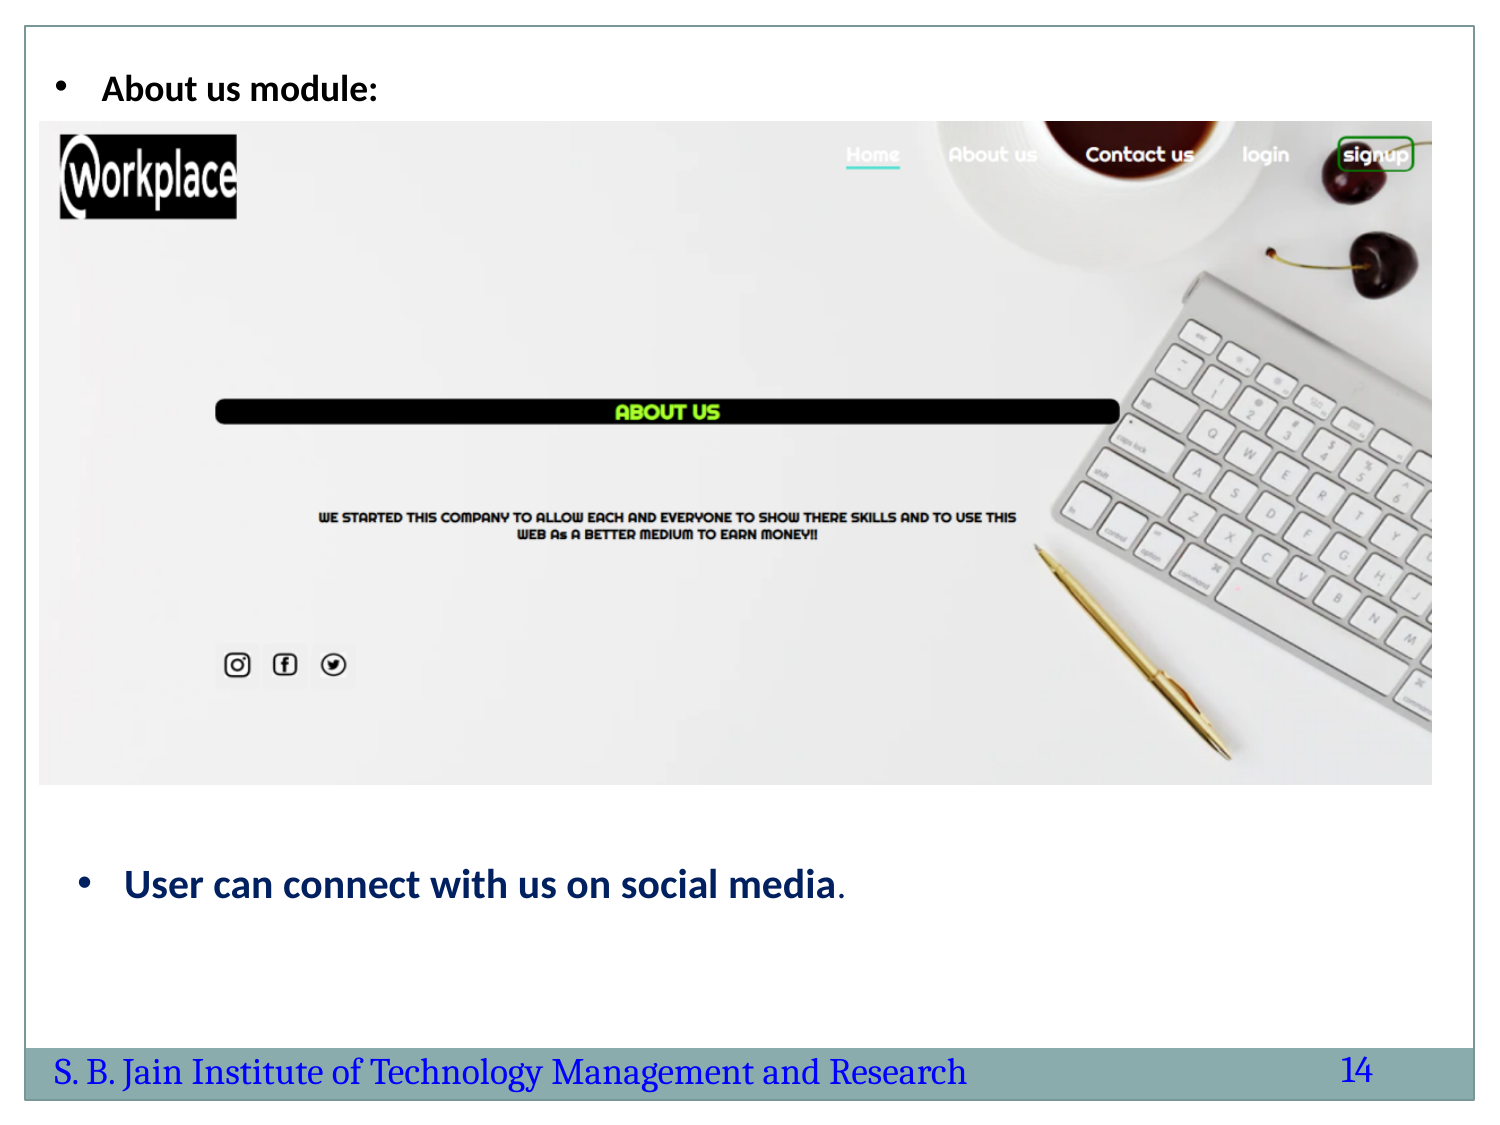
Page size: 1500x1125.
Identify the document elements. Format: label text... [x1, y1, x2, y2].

text_box User can connect with us on social media. [62, 799, 1424, 915]
text_box About us module: [39, 56, 925, 116]
text_box S. B. Jain Institute of Technology Management and Research [39, 1039, 1165, 1100]
text_box 14 [1326, 1037, 1500, 1098]
picture [39, 120, 1433, 785]
